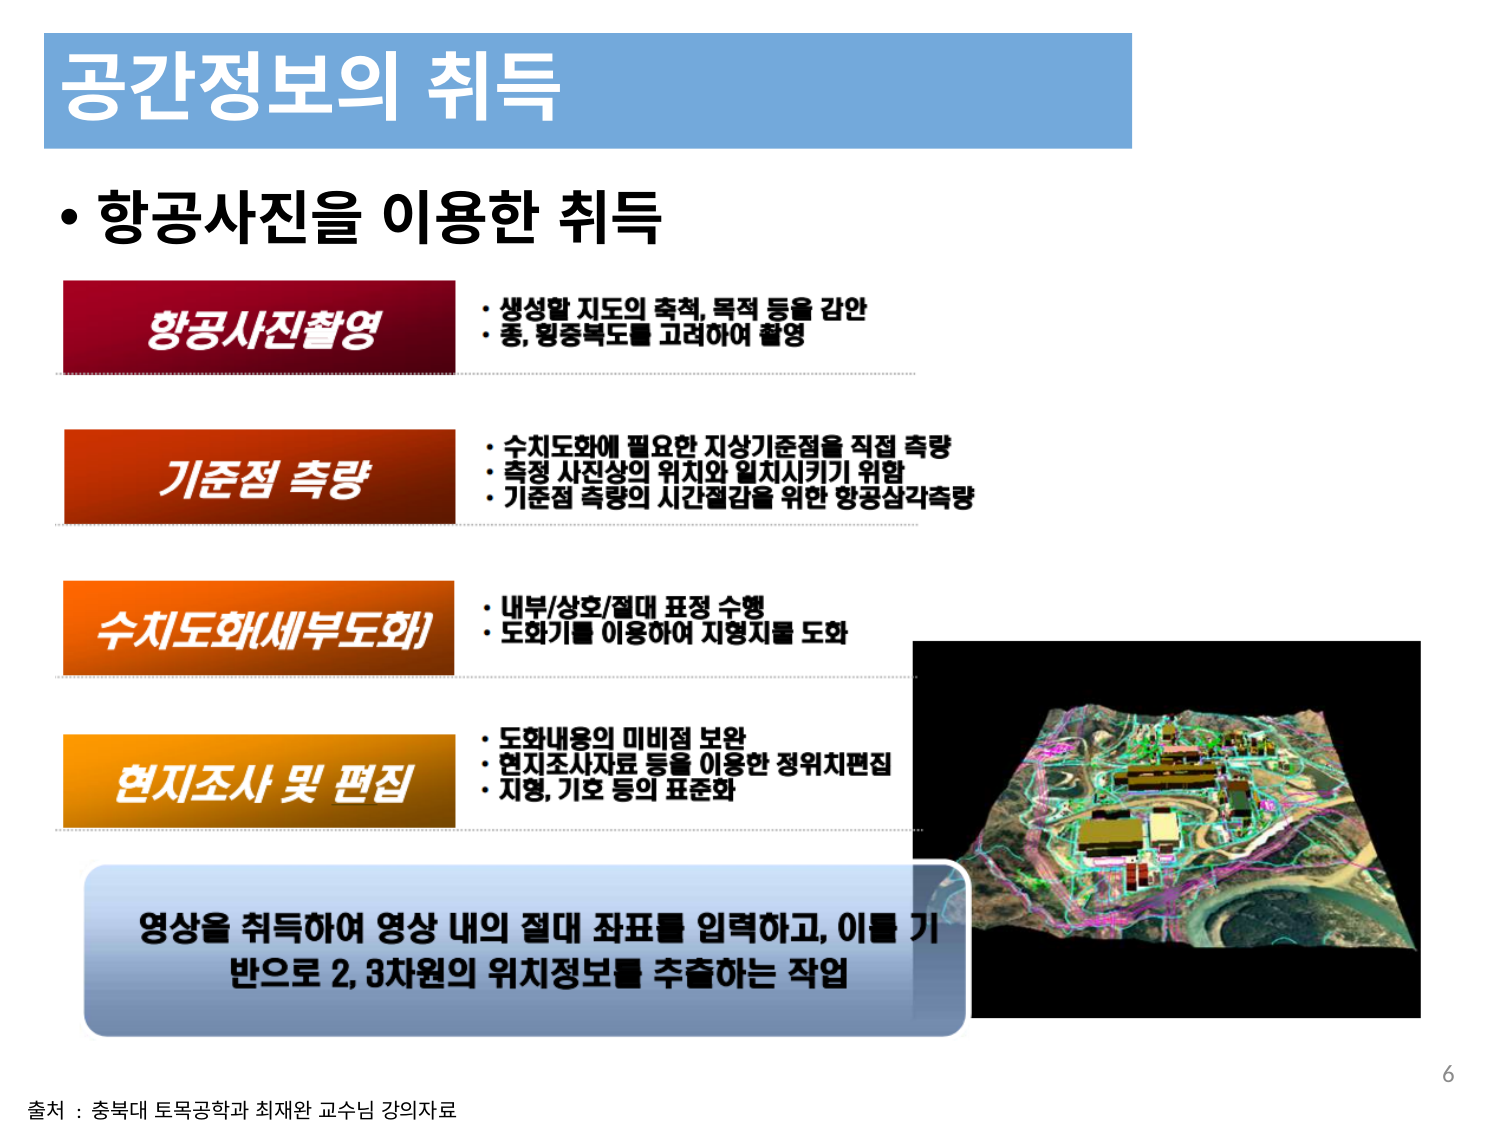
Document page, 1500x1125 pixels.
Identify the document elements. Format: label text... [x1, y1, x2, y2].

slide_number 315 [1132, 1042, 1470, 1103]
picture [55, 264, 1428, 1043]
list 항공사진을 이용한 취득 [44, 181, 1440, 1006]
text_box 출처 : 충북대 토목공학과 최재완 교수님 강의자료 [13, 1090, 472, 1125]
list 공간정보의 취득 [44, 33, 1133, 149]
